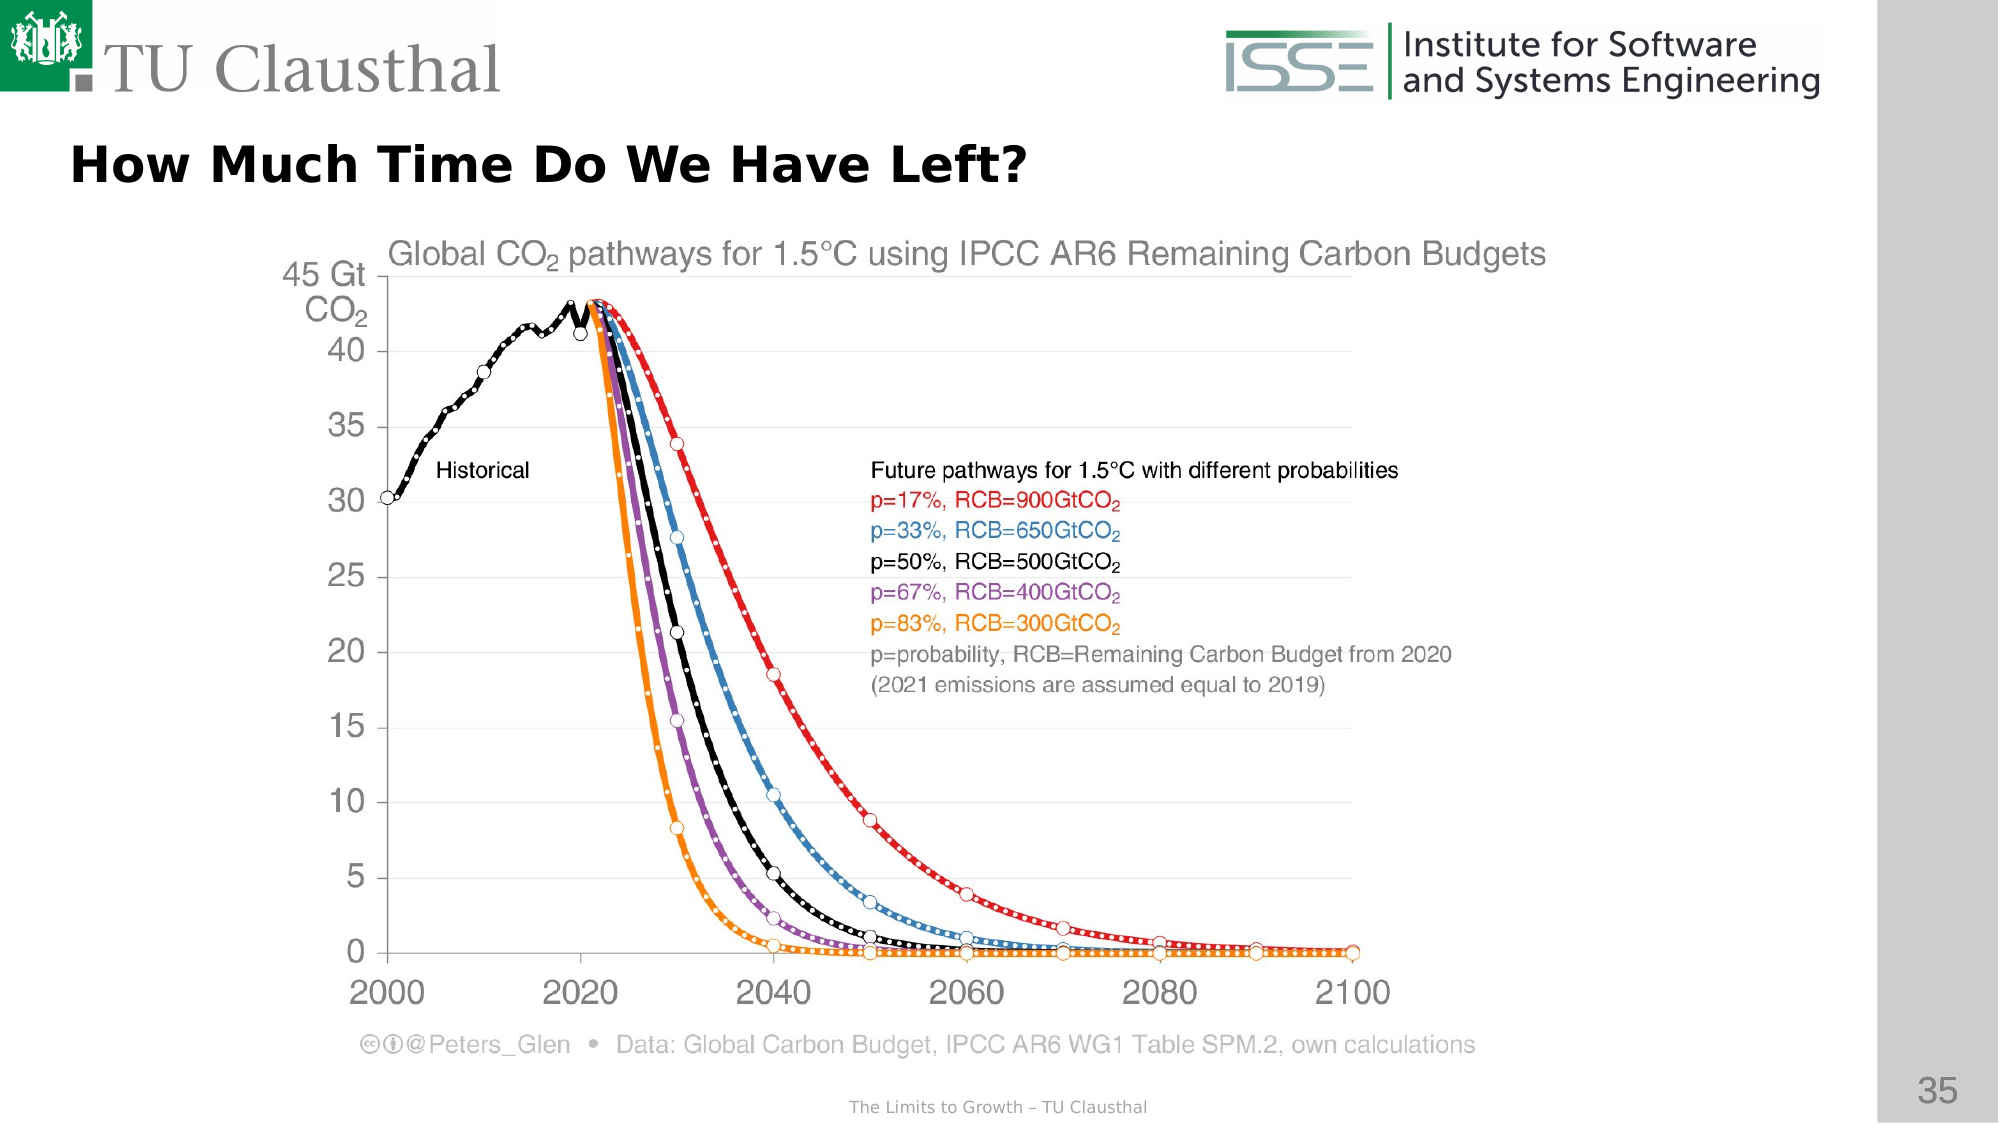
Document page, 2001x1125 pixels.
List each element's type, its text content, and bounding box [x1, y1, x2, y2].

picture [202, 208, 1724, 1064]
picture [1218, 22, 1825, 106]
text_box How Much Time Do We Have Left? [55, 125, 1817, 206]
picture [0, 0, 500, 92]
text_box [70, 188, 1769, 269]
